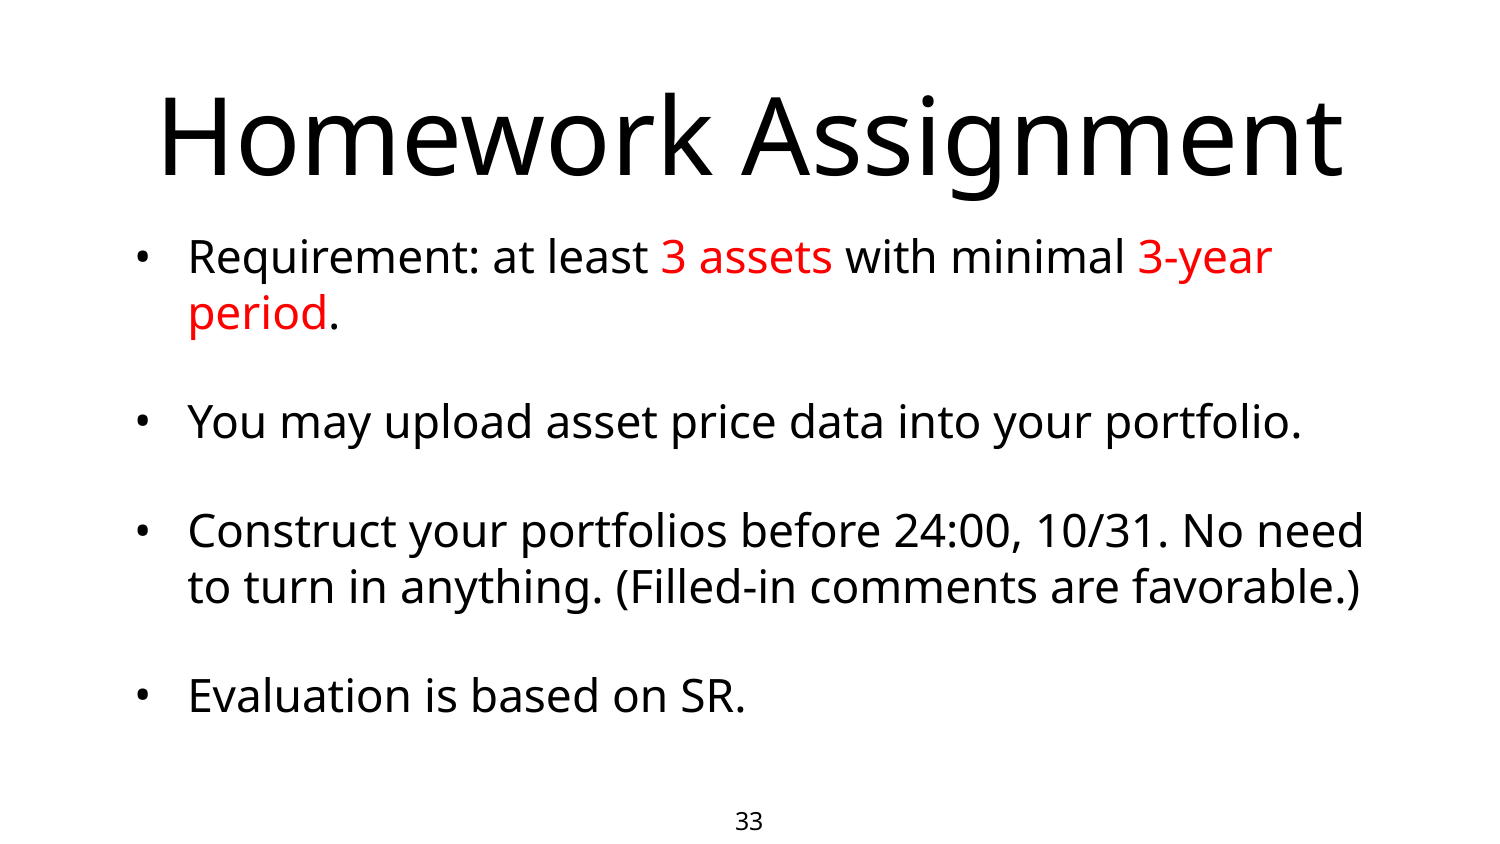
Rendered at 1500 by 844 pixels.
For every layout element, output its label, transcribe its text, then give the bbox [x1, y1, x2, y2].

list Requirement: at least 3 assets with minimal 3-year period. You may upload asset price data into your portfolio. Construct your portfolios before 24:00, 10/31. No need to turn in anything. (Filled-in comments are favorable.) Evaluation is based on SR. [109, 202, 1391, 747]
slide_number 33 [728, 800, 771, 842]
title Homework Assignment [109, 38, 1391, 202]
